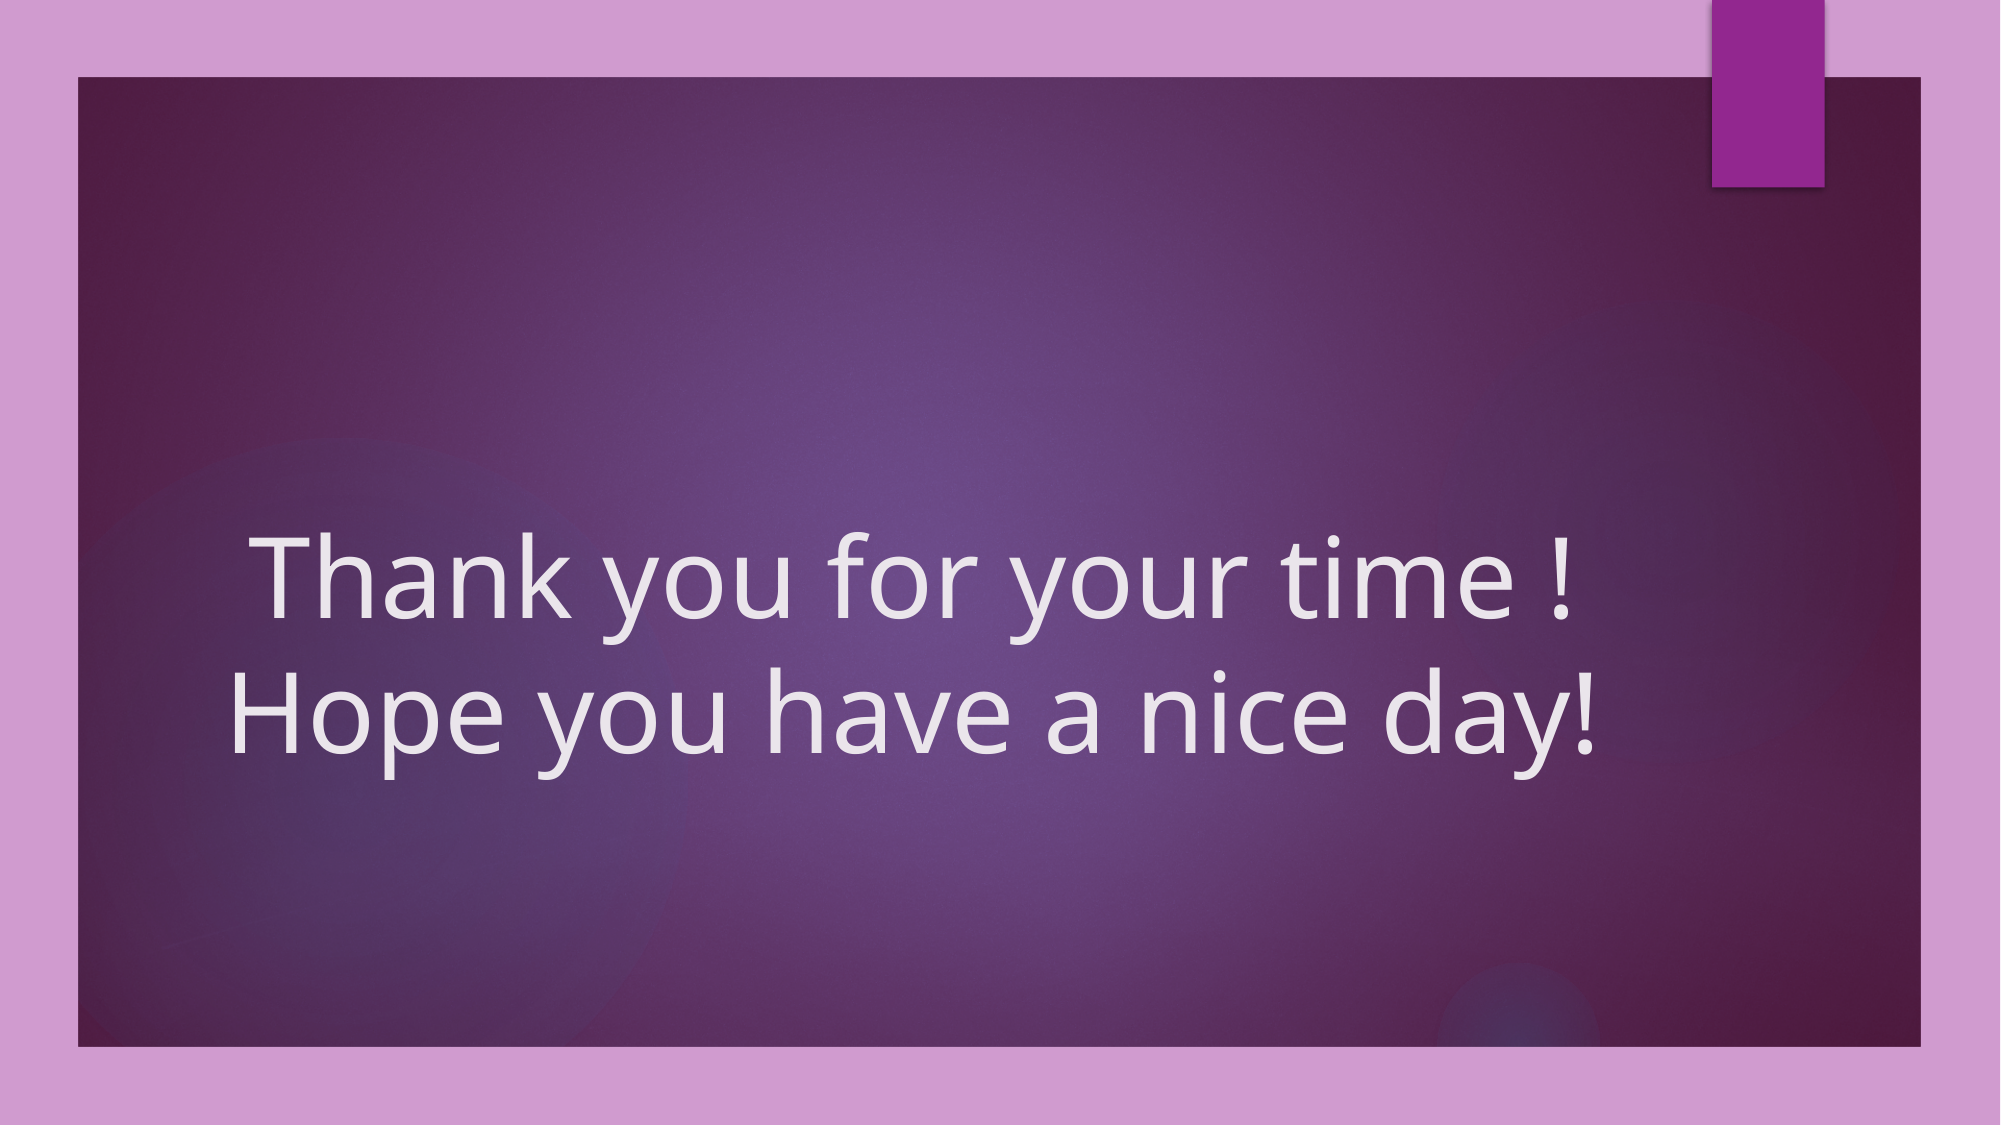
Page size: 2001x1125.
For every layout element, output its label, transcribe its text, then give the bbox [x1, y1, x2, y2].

title Thank you for your time ! Hope you have a nice day! [189, 344, 1638, 784]
